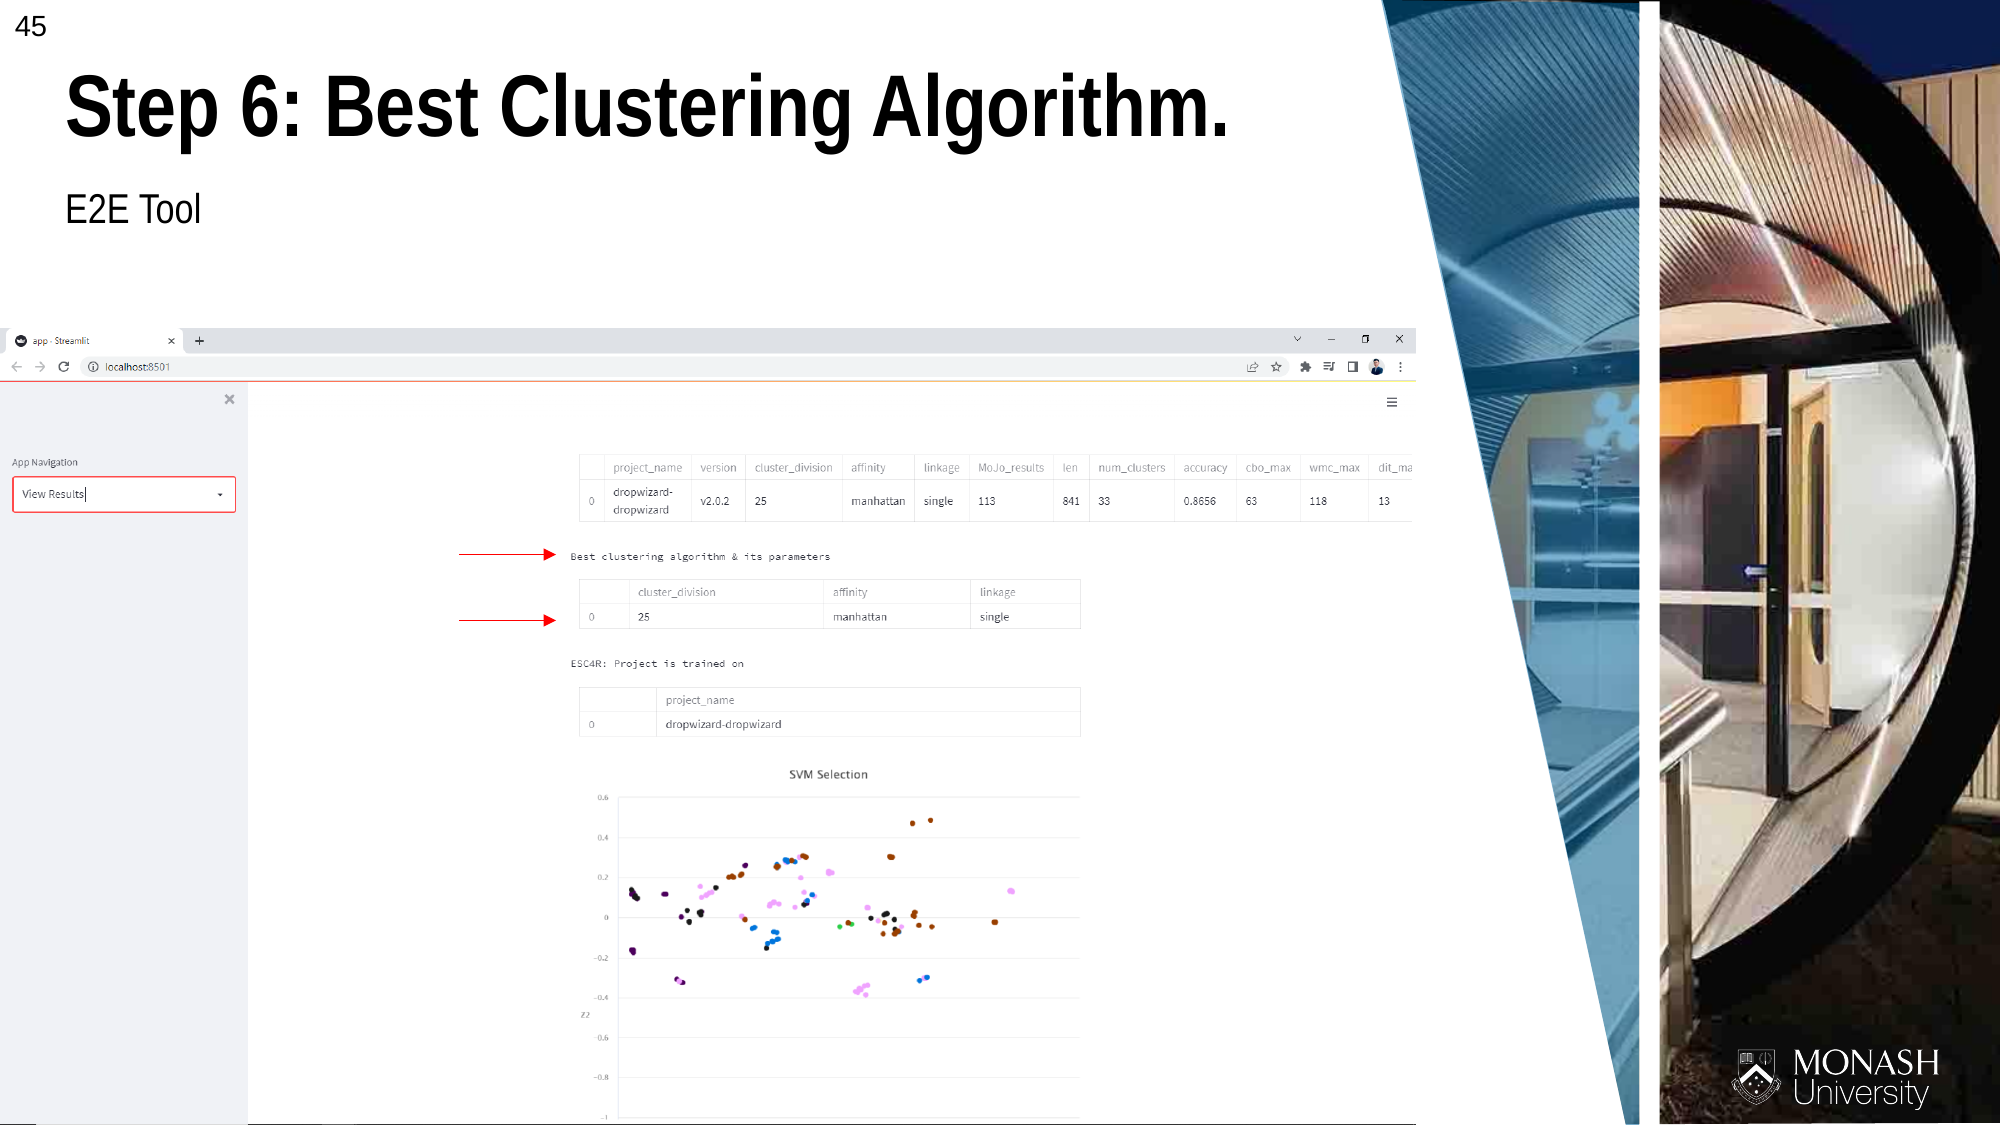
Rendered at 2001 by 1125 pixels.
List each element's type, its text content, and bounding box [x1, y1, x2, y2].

text_box [1419, 402, 2000, 478]
picture [0, 328, 1416, 1125]
picture [1494, 517, 1639, 1125]
list Step 6: Best Clustering Algorithm. [50, 53, 1370, 175]
text_box [1419, 478, 2000, 517]
text_box E2E Tool [50, 180, 1321, 247]
picture [1383, 0, 2001, 1125]
